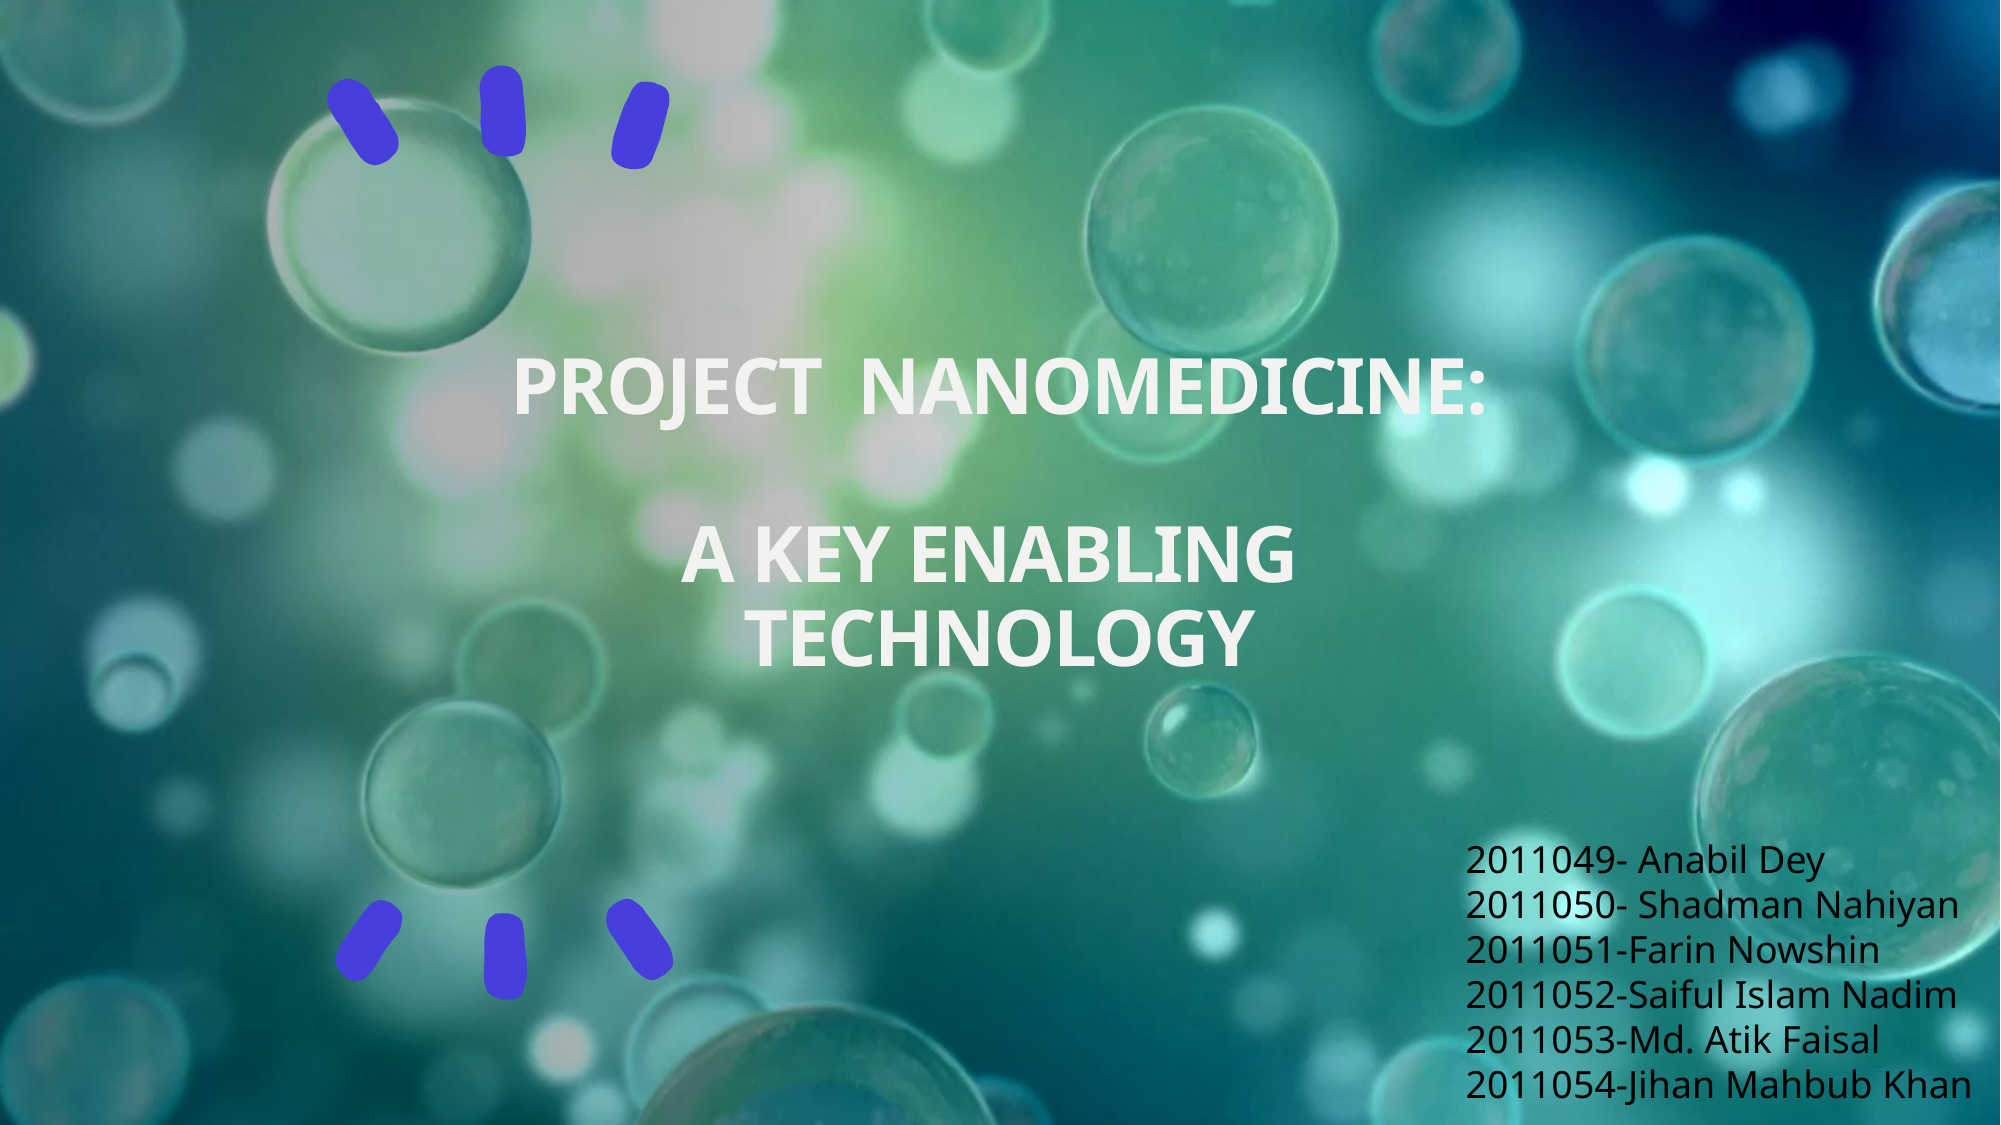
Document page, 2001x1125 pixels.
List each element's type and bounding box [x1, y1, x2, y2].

text_box [0, 0, 2000, 1125]
text_box [322, 51, 665, 170]
text_box [330, 902, 679, 1000]
